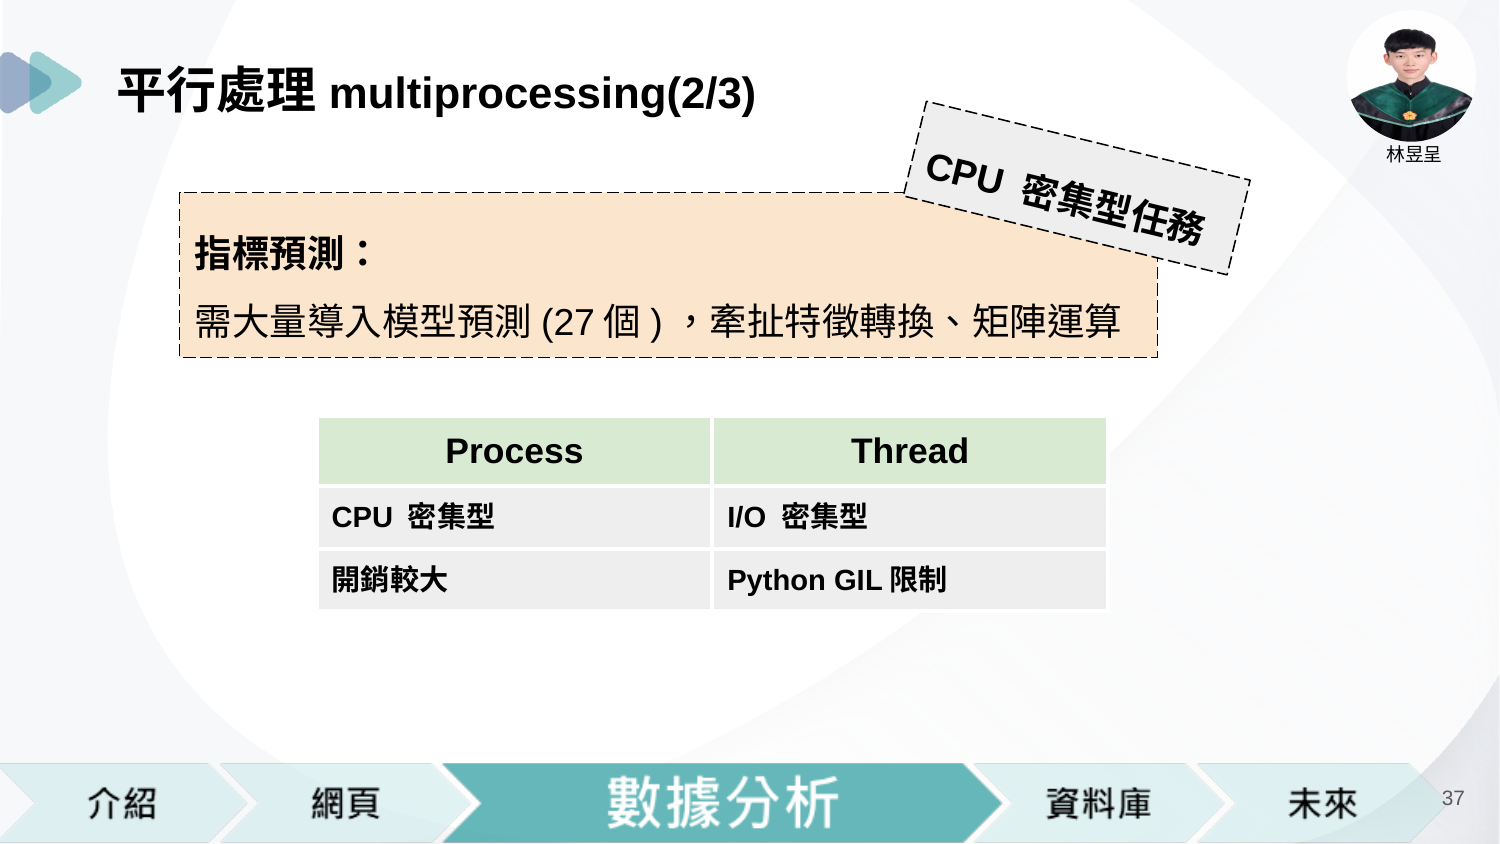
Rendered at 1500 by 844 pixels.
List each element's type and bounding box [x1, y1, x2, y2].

picture [0, 0, 1500, 844]
text_box [1346, 9, 1489, 175]
